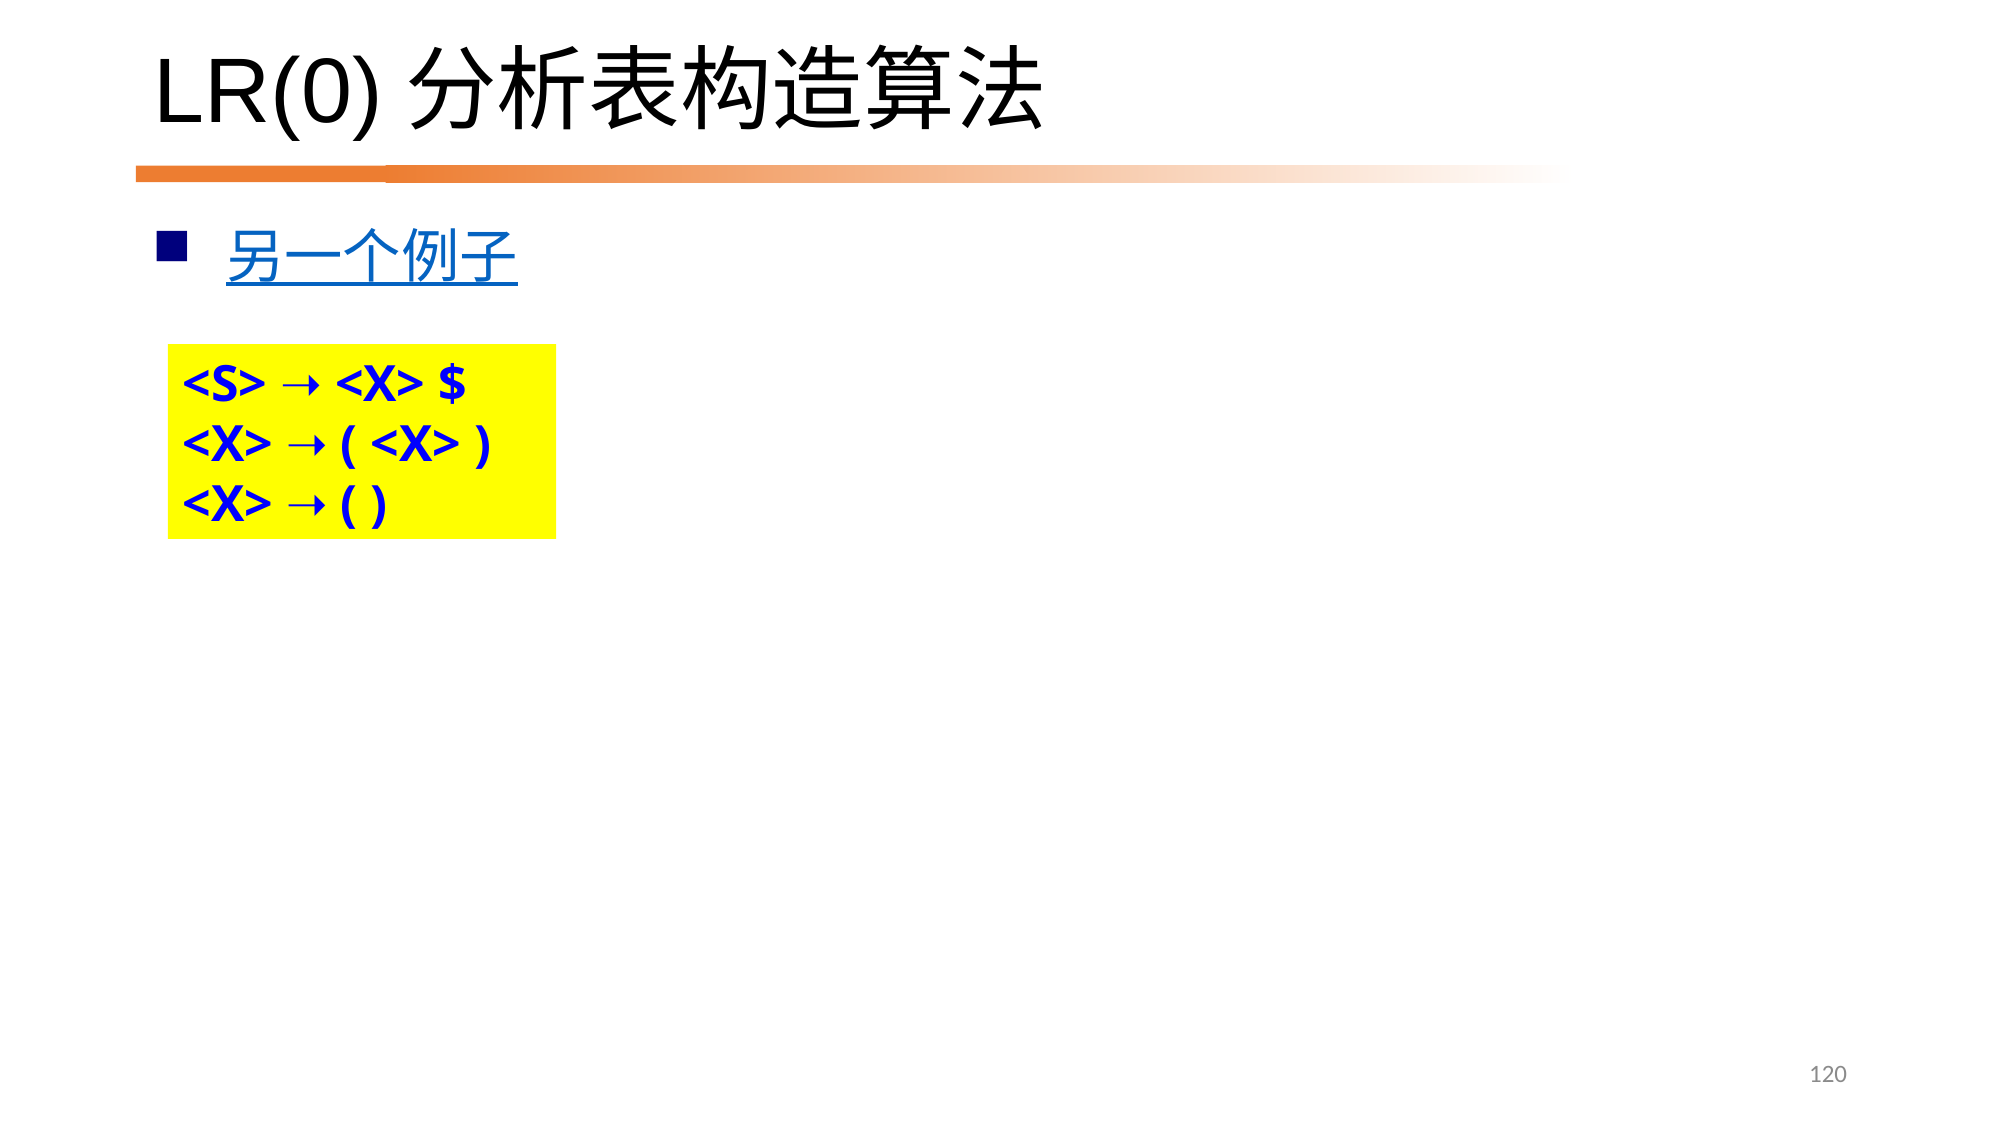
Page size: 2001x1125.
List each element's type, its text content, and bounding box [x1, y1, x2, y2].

list 另一个例子 [137, 211, 1863, 1018]
title LR(0)分析表构造算法 [138, 25, 1810, 160]
slide_number 120 [1412, 1042, 1863, 1103]
text_box <S> ➝ <X> $ <X> ➝ ( <X> ) <X> ➝ ( ) [167, 344, 557, 539]
